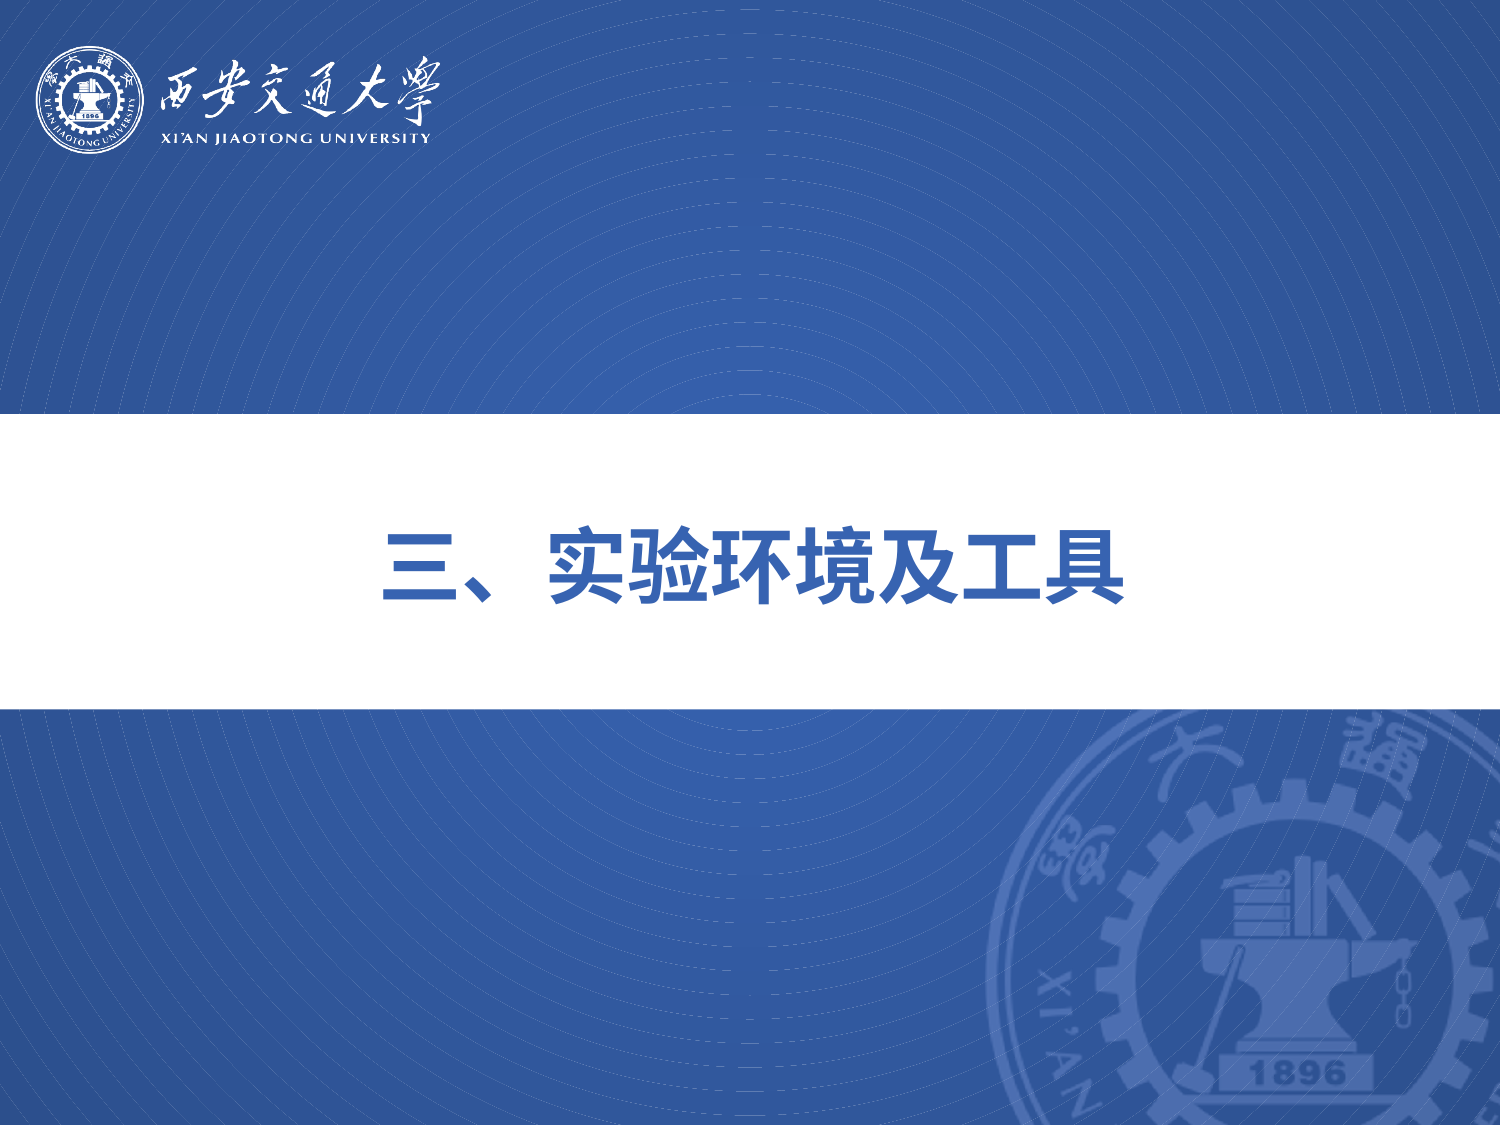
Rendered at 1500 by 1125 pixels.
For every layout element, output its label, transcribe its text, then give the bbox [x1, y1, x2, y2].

text_box 三、实验环境及工具 [186, 506, 1319, 621]
picture [35, 41, 449, 154]
text_box [0, 413, 1500, 710]
